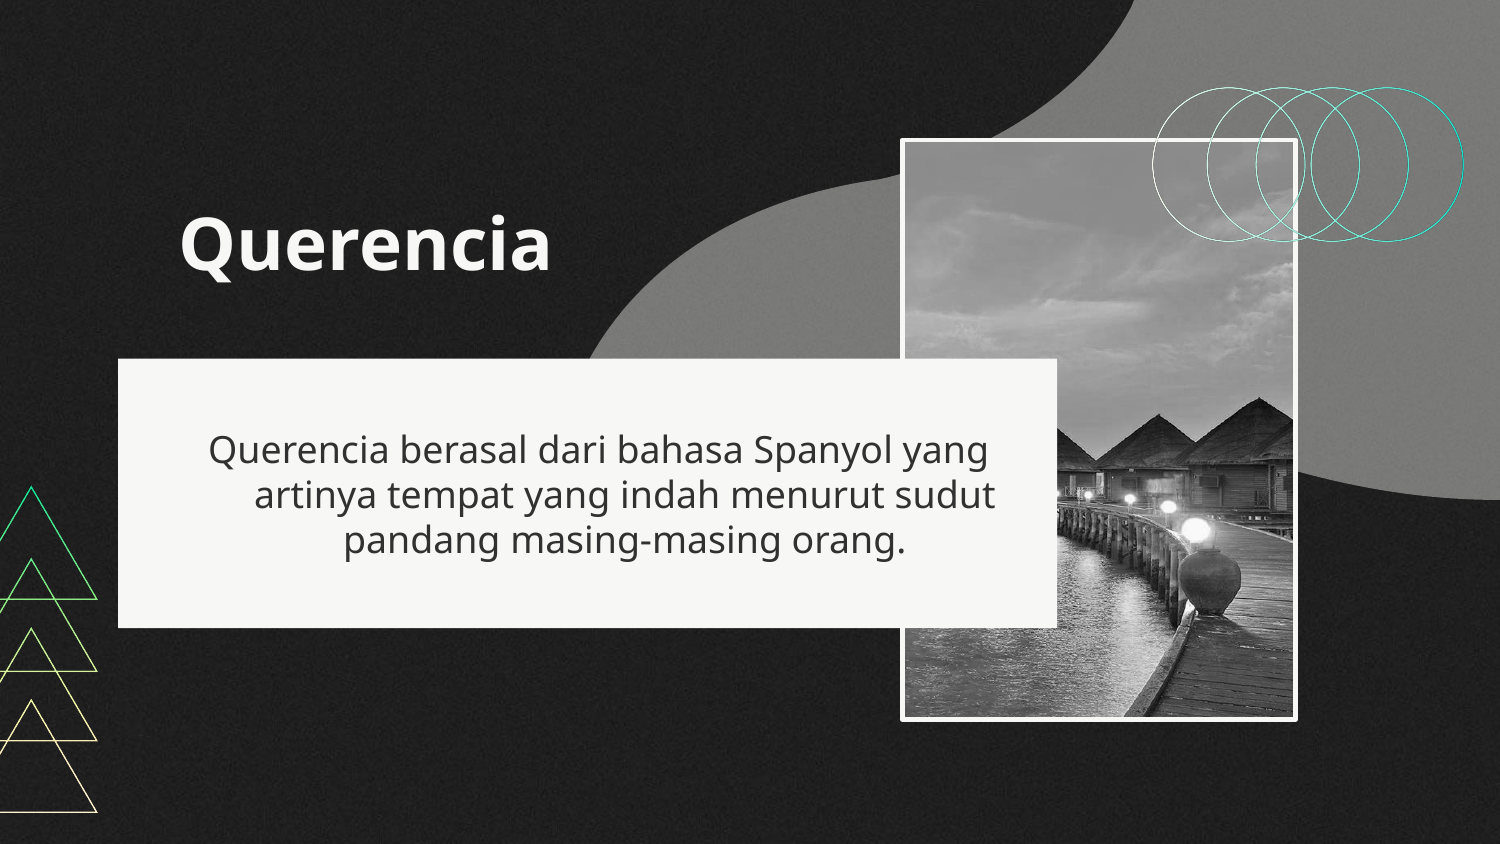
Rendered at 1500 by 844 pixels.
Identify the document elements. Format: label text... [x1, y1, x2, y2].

picture [904, 87, 1464, 718]
subtitle Querencia berasal dari bahasa Spanyol yang artinya tempat yang indah menurut sudut pandang masing-masing orang. [118, 358, 899, 629]
title Querencia [163, 172, 704, 311]
picture [0, 0, 1500, 844]
